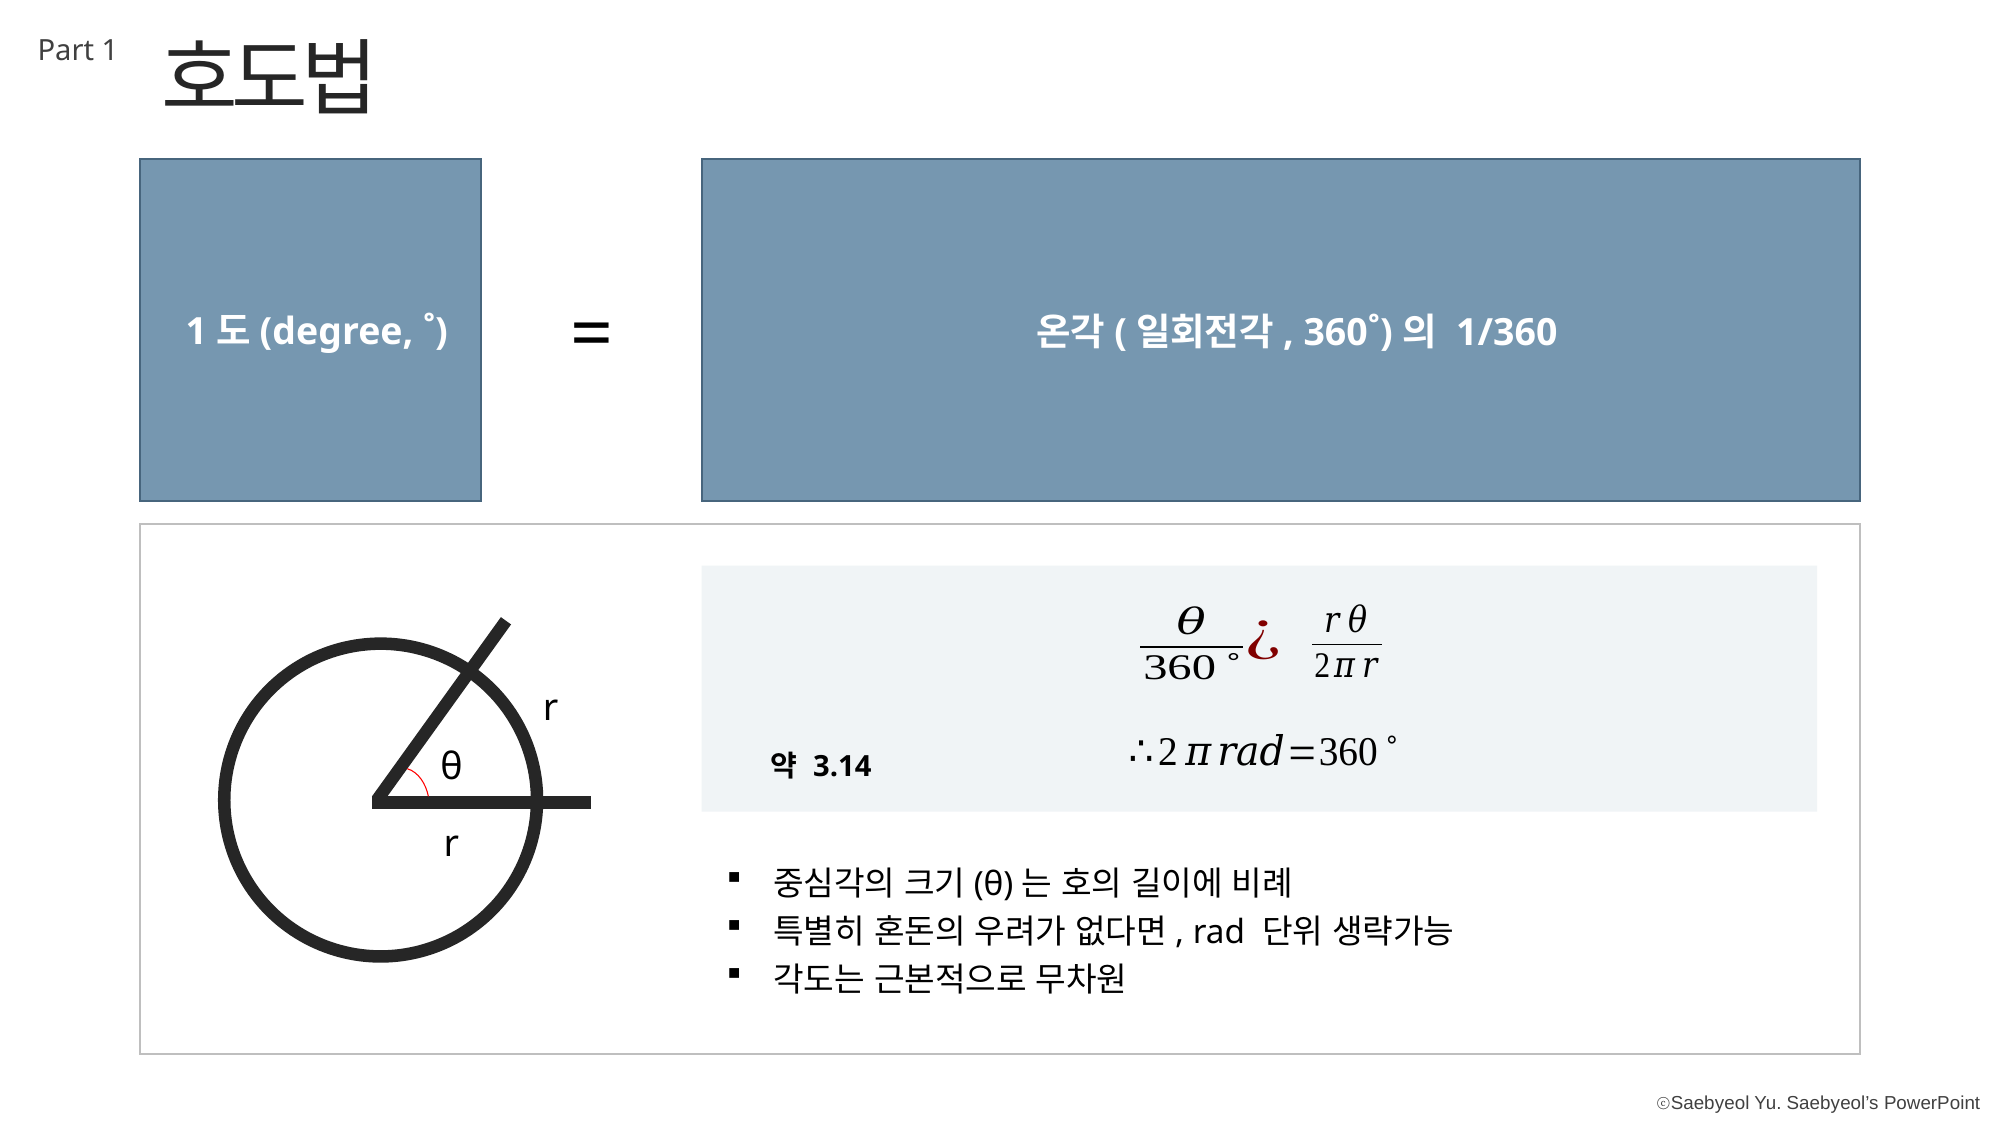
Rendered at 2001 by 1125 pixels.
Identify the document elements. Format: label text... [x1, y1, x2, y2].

text_box [139, 523, 1861, 1055]
text_box 호도법 [146, 17, 394, 133]
text_box 중심각의 크기(θ)는 호의 길이에 비례 특별히 혼돈의 우려가 없다면, rad 단위 생략가능 각도는 근본적으로 무차원 [711, 846, 1470, 1006]
text_box Part 1 [22, 23, 134, 74]
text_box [701, 565, 1818, 812]
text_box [140, 158, 1860, 501]
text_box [224, 620, 592, 957]
